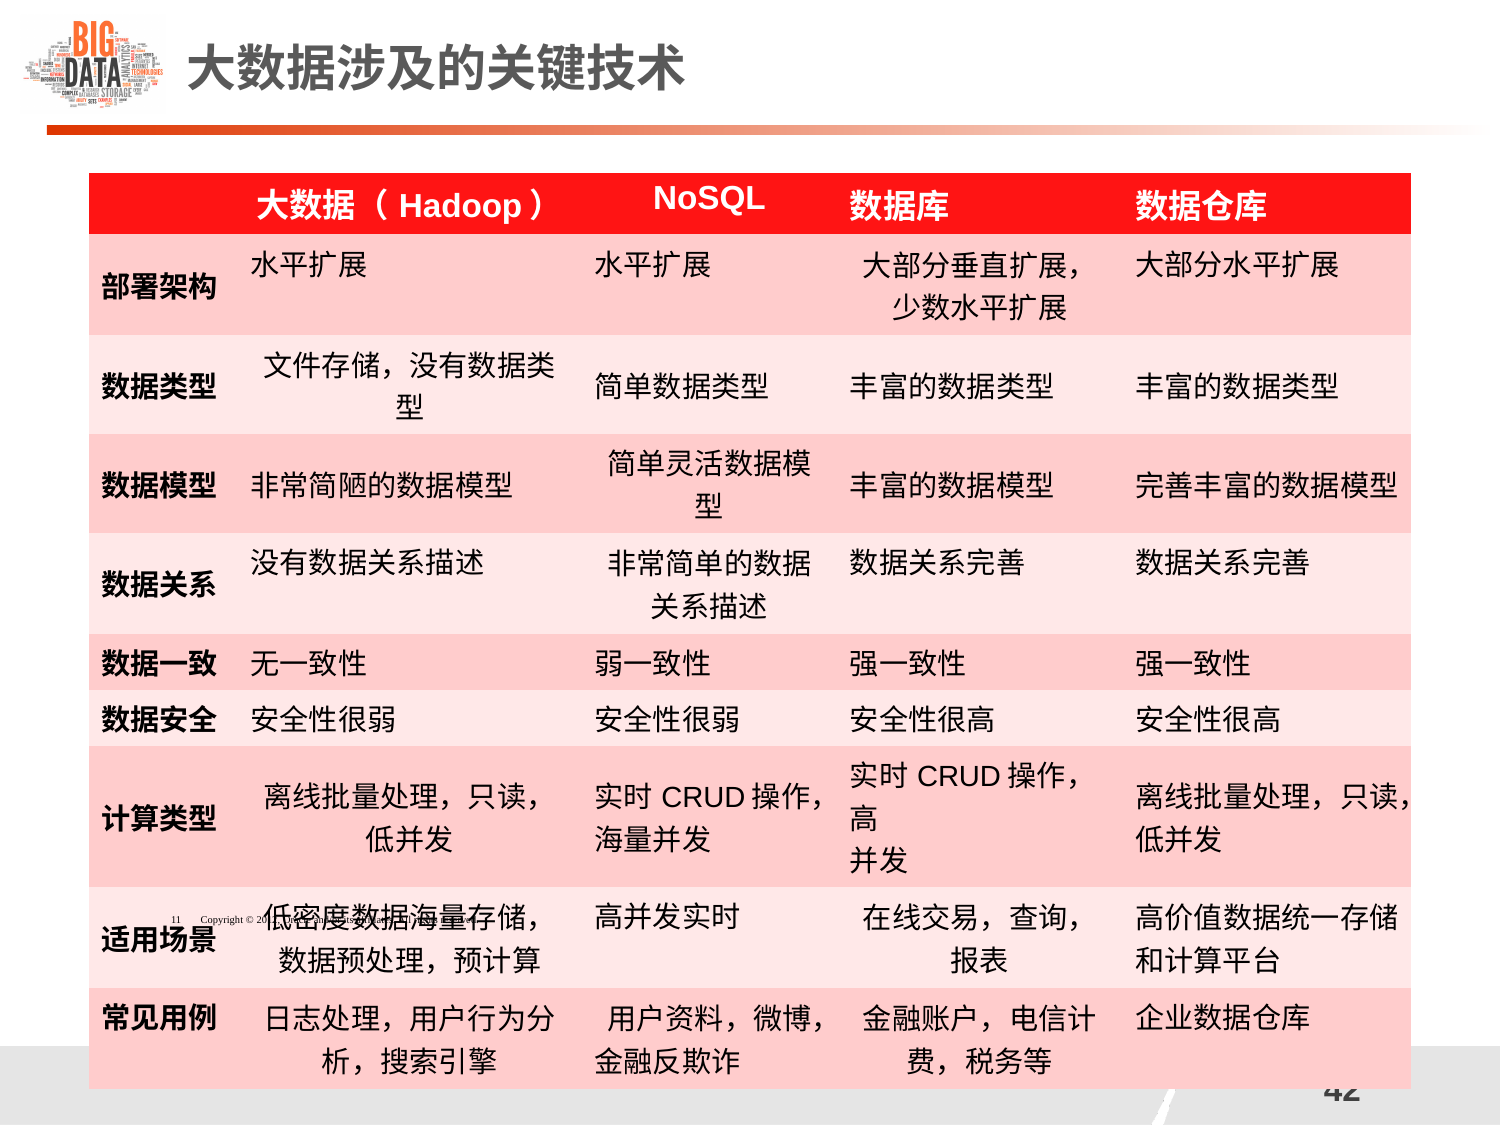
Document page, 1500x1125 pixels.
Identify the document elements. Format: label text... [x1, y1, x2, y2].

table_cell 用户资料，微博， 金融反欺诈 [582, 988, 837, 1089]
table_cell 数据模型 [89, 434, 238, 533]
table_cell 完善丰富的数据模型 [1122, 434, 1411, 533]
table_cell 没有数据关系描述 [238, 533, 582, 634]
table_cell 简单数据类型 [582, 335, 837, 434]
table_cell 计算类型 [89, 746, 238, 887]
table_cell 非常简陋的数据模型 [238, 434, 582, 533]
text_box 11 [171, 916, 182, 933]
table_cell 文件存储，没有数据类型 [238, 335, 582, 434]
table_cell 离线批量处理，只读， 低并发 [1122, 746, 1411, 887]
table_cell 水平扩展 [238, 234, 582, 335]
table_cell 低密度数据海量存储，数据预处理，预计算 [238, 887, 582, 988]
table_cell 安全性很高 [1122, 690, 1411, 746]
table_header 数据仓库 [1122, 173, 1411, 234]
table_cell 丰富的数据模型 [837, 434, 1122, 533]
table_cell 数据一致 [89, 634, 238, 690]
table_cell 强一致性 [837, 634, 1122, 690]
table_cell 安全性很弱 [238, 690, 582, 746]
table_cell 弱一致性 [582, 634, 837, 690]
table_cell 无一致性 [238, 634, 582, 690]
text_box Copyright © 2012, Oracle and/or its affiliates. All rights reserved. [200, 916, 481, 933]
table_cell 实时CRUD操作，高 并发 [837, 746, 1122, 887]
table_cell 简单灵活数据模型 [582, 434, 837, 533]
table_cell 大部分水平扩展 [1122, 234, 1411, 335]
table_cell 数据安全 [89, 690, 238, 746]
table_cell 部署架构 [89, 234, 238, 335]
table_cell 数据关系完善 [1122, 533, 1411, 634]
table_cell 高价值数据统一存储 和计算平台 [1122, 887, 1411, 988]
table_cell 大部分垂直扩展，少数水平扩展 [837, 234, 1122, 335]
text_box 大数据涉及的关键技术 [171, 19, 1425, 114]
table_header NoSQL [582, 173, 837, 234]
table_cell 水平扩展 [582, 234, 837, 335]
table_cell 丰富的数据类型 [1122, 335, 1411, 434]
table_cell 非常简单的数据关系描述 [582, 533, 837, 634]
table_cell 实时CRUD操作， 海量并发 [582, 746, 837, 887]
table_header [89, 173, 238, 234]
table_cell 适用场景 [89, 887, 238, 988]
table_header 大数据（Hadoop） [238, 173, 582, 234]
table_cell 在线交易，查询，报表 [837, 887, 1122, 988]
table_cell 安全性很弱 [582, 690, 837, 746]
table_cell 强一致性 [1122, 634, 1411, 690]
table_cell 企业数据仓库 [1122, 988, 1411, 1089]
table_cell 离线批量处理，只读，低并发 [238, 746, 582, 887]
table_cell 丰富的数据类型 [837, 335, 1122, 434]
table_cell 日志处理，用户行为分析，搜索引擎 [238, 988, 582, 1089]
picture [0, 1046, 1500, 1125]
table_cell 数据关系完善 [837, 533, 1122, 634]
table_cell 金融账户，电信计费，税务等 [837, 988, 1122, 1089]
table_cell 数据类型 [89, 335, 238, 434]
table_cell 常见用例 [89, 988, 238, 1089]
table_cell 高并发实时 [582, 887, 837, 988]
table_header 数据库 [837, 173, 1122, 234]
table_cell 数据关系 [89, 533, 238, 634]
table_cell 安全性很高 [837, 690, 1122, 746]
picture [20, 14, 166, 114]
